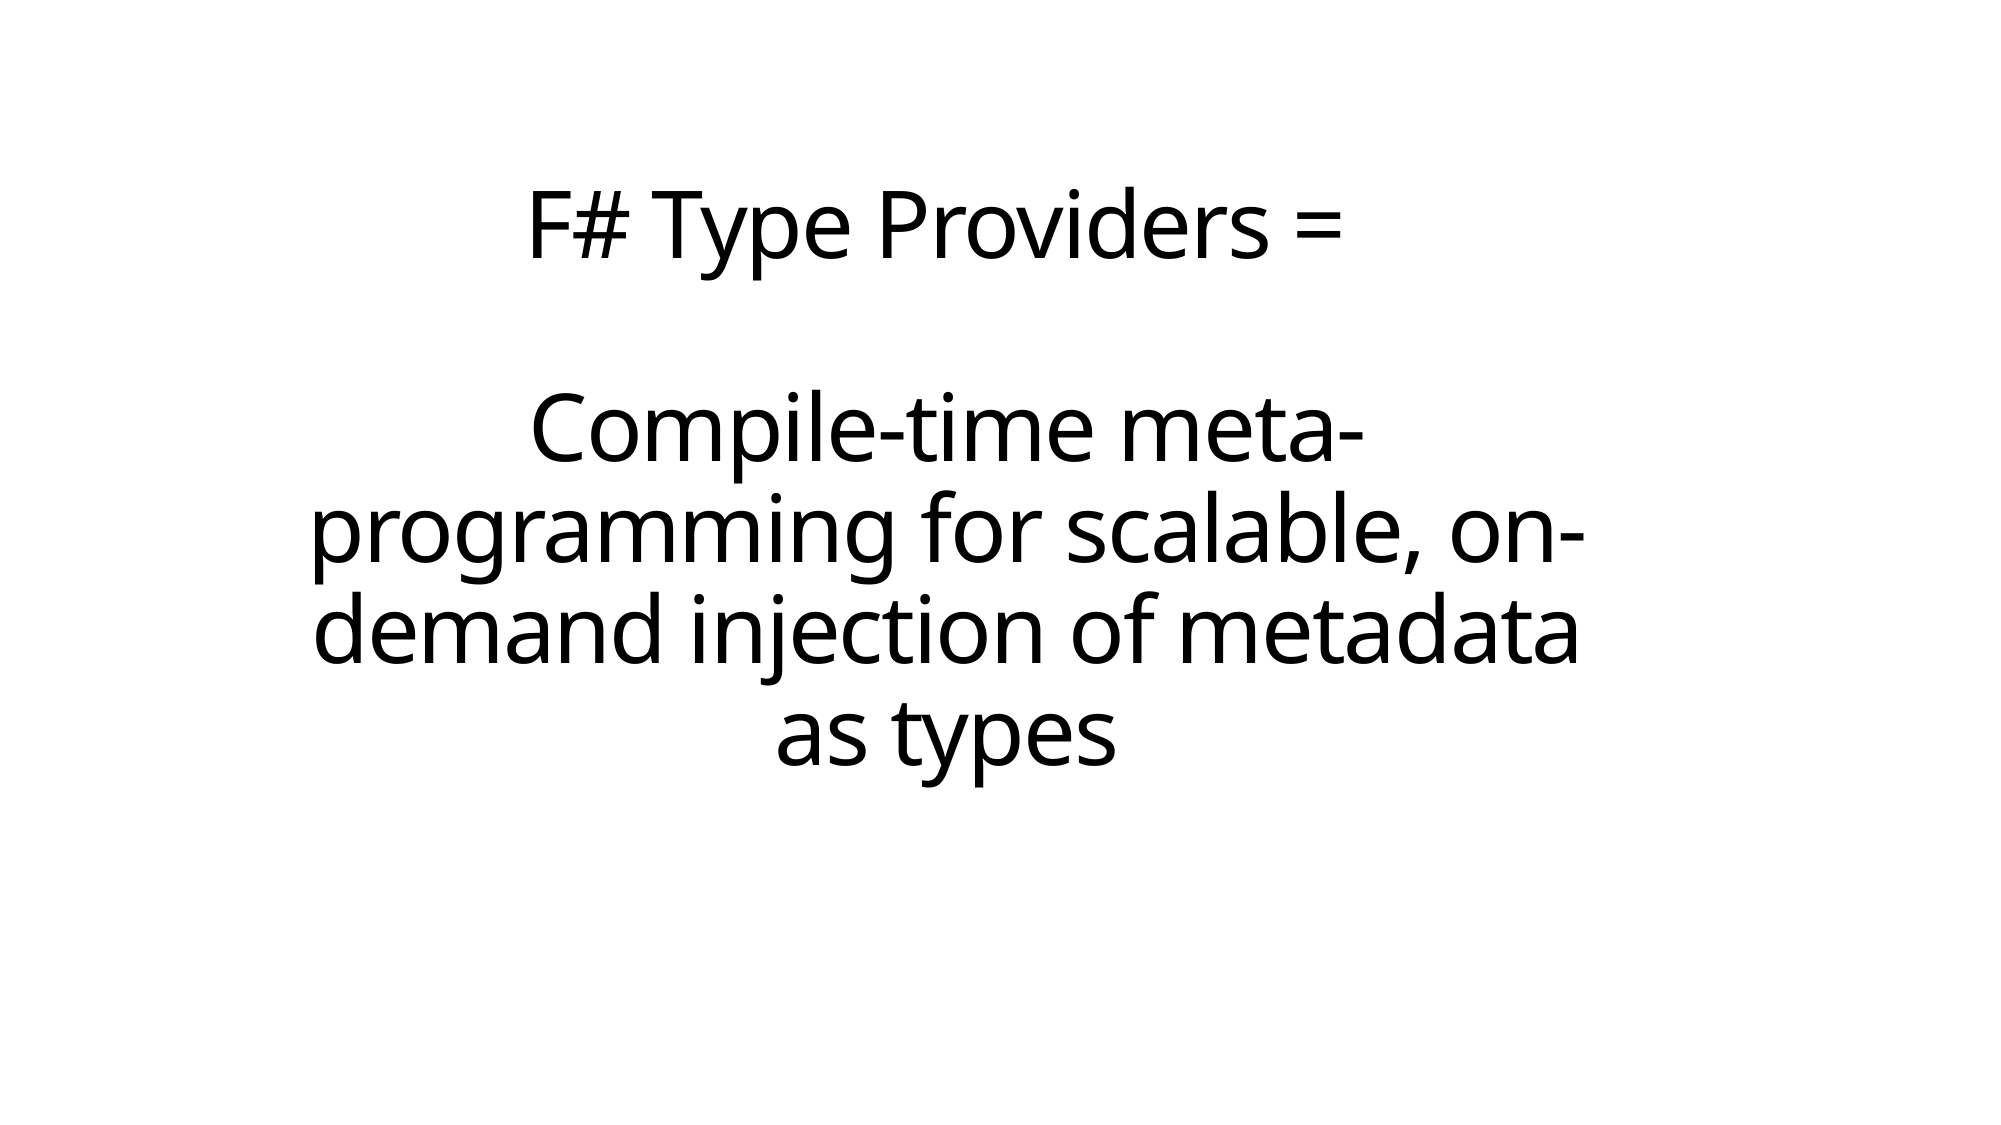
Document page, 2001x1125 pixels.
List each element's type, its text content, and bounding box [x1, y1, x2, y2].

title F# Type Providers = Compile-time meta-programming for scalable, on-demand injection of metadata as types [259, 177, 1635, 894]
